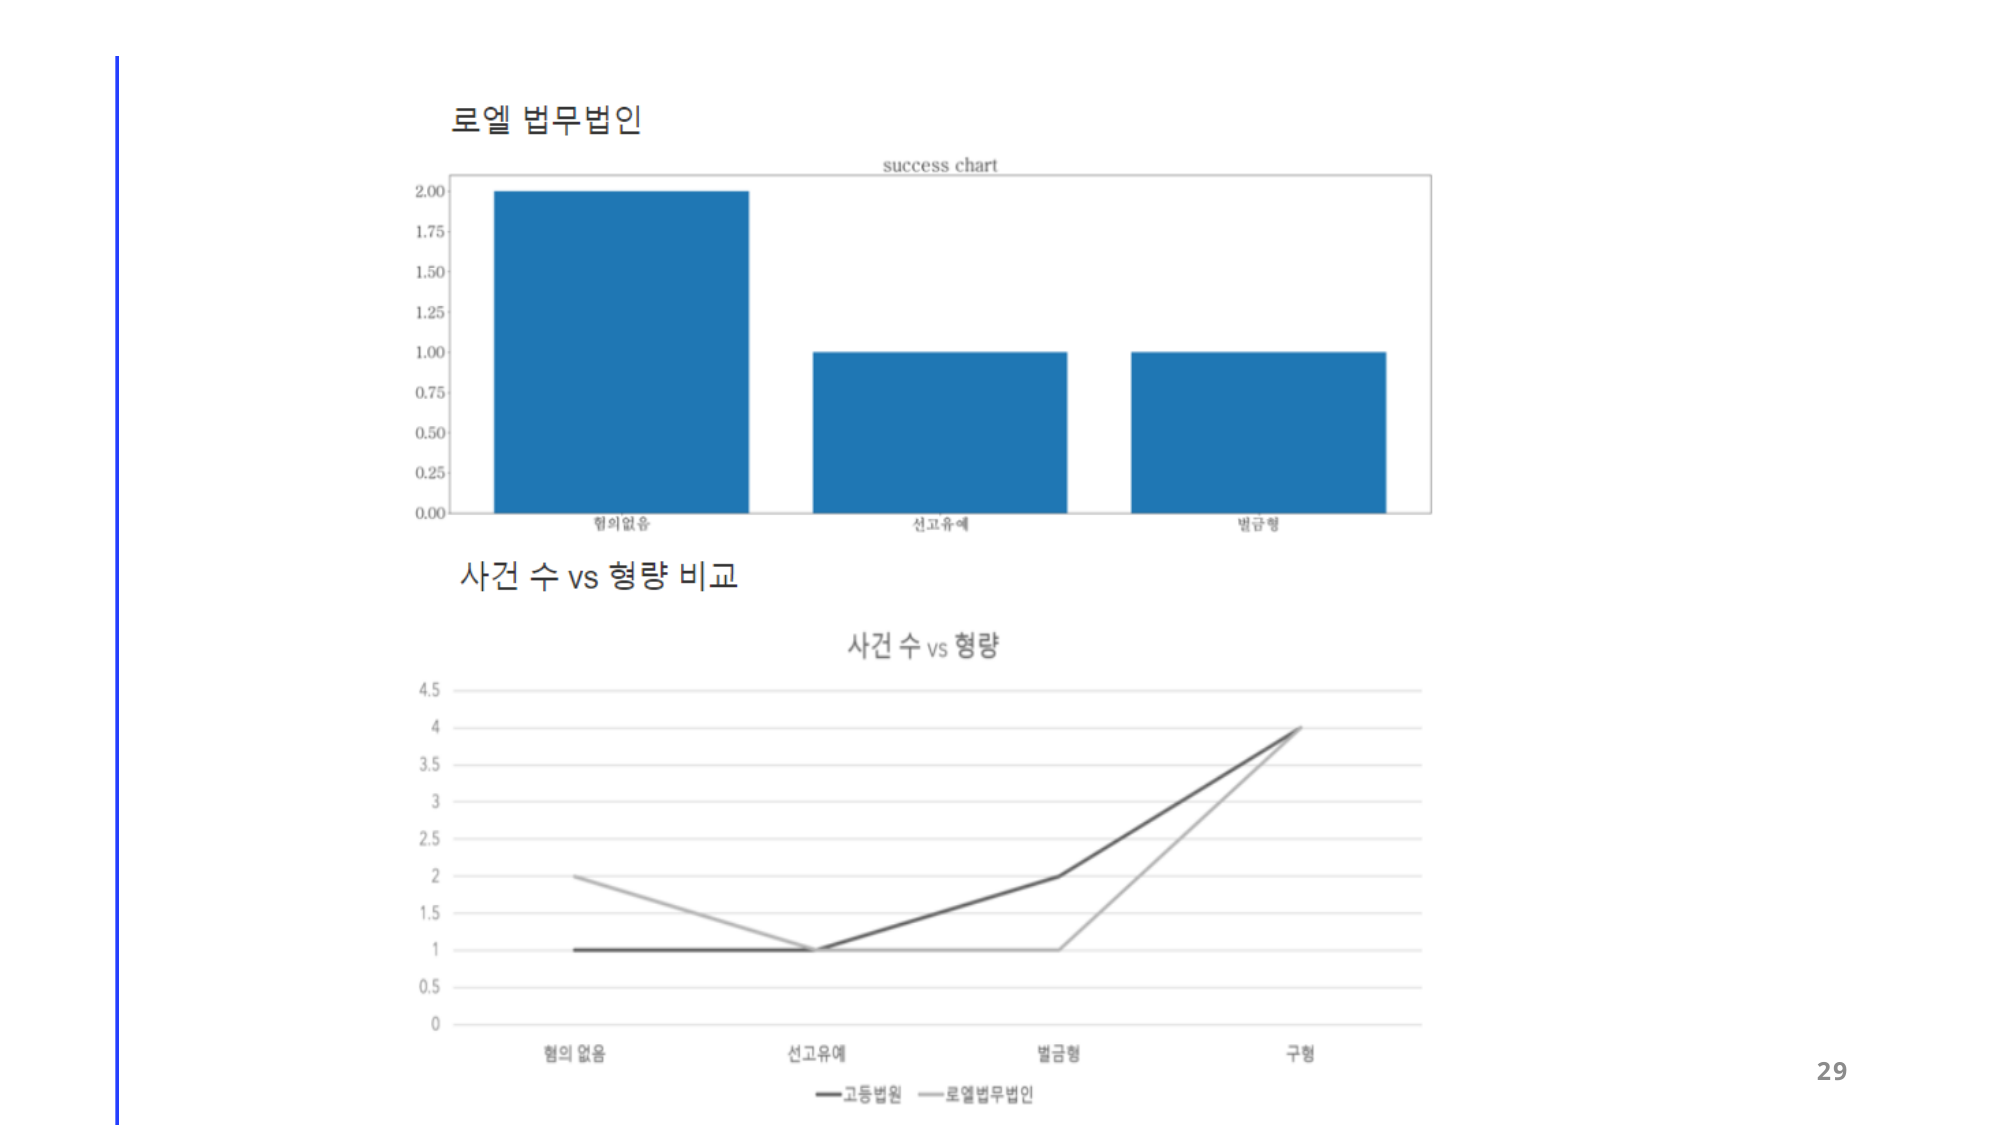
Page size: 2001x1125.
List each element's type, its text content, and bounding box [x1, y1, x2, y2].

slide_number 29 [1558, 1042, 1863, 1103]
picture [411, 77, 1558, 1125]
